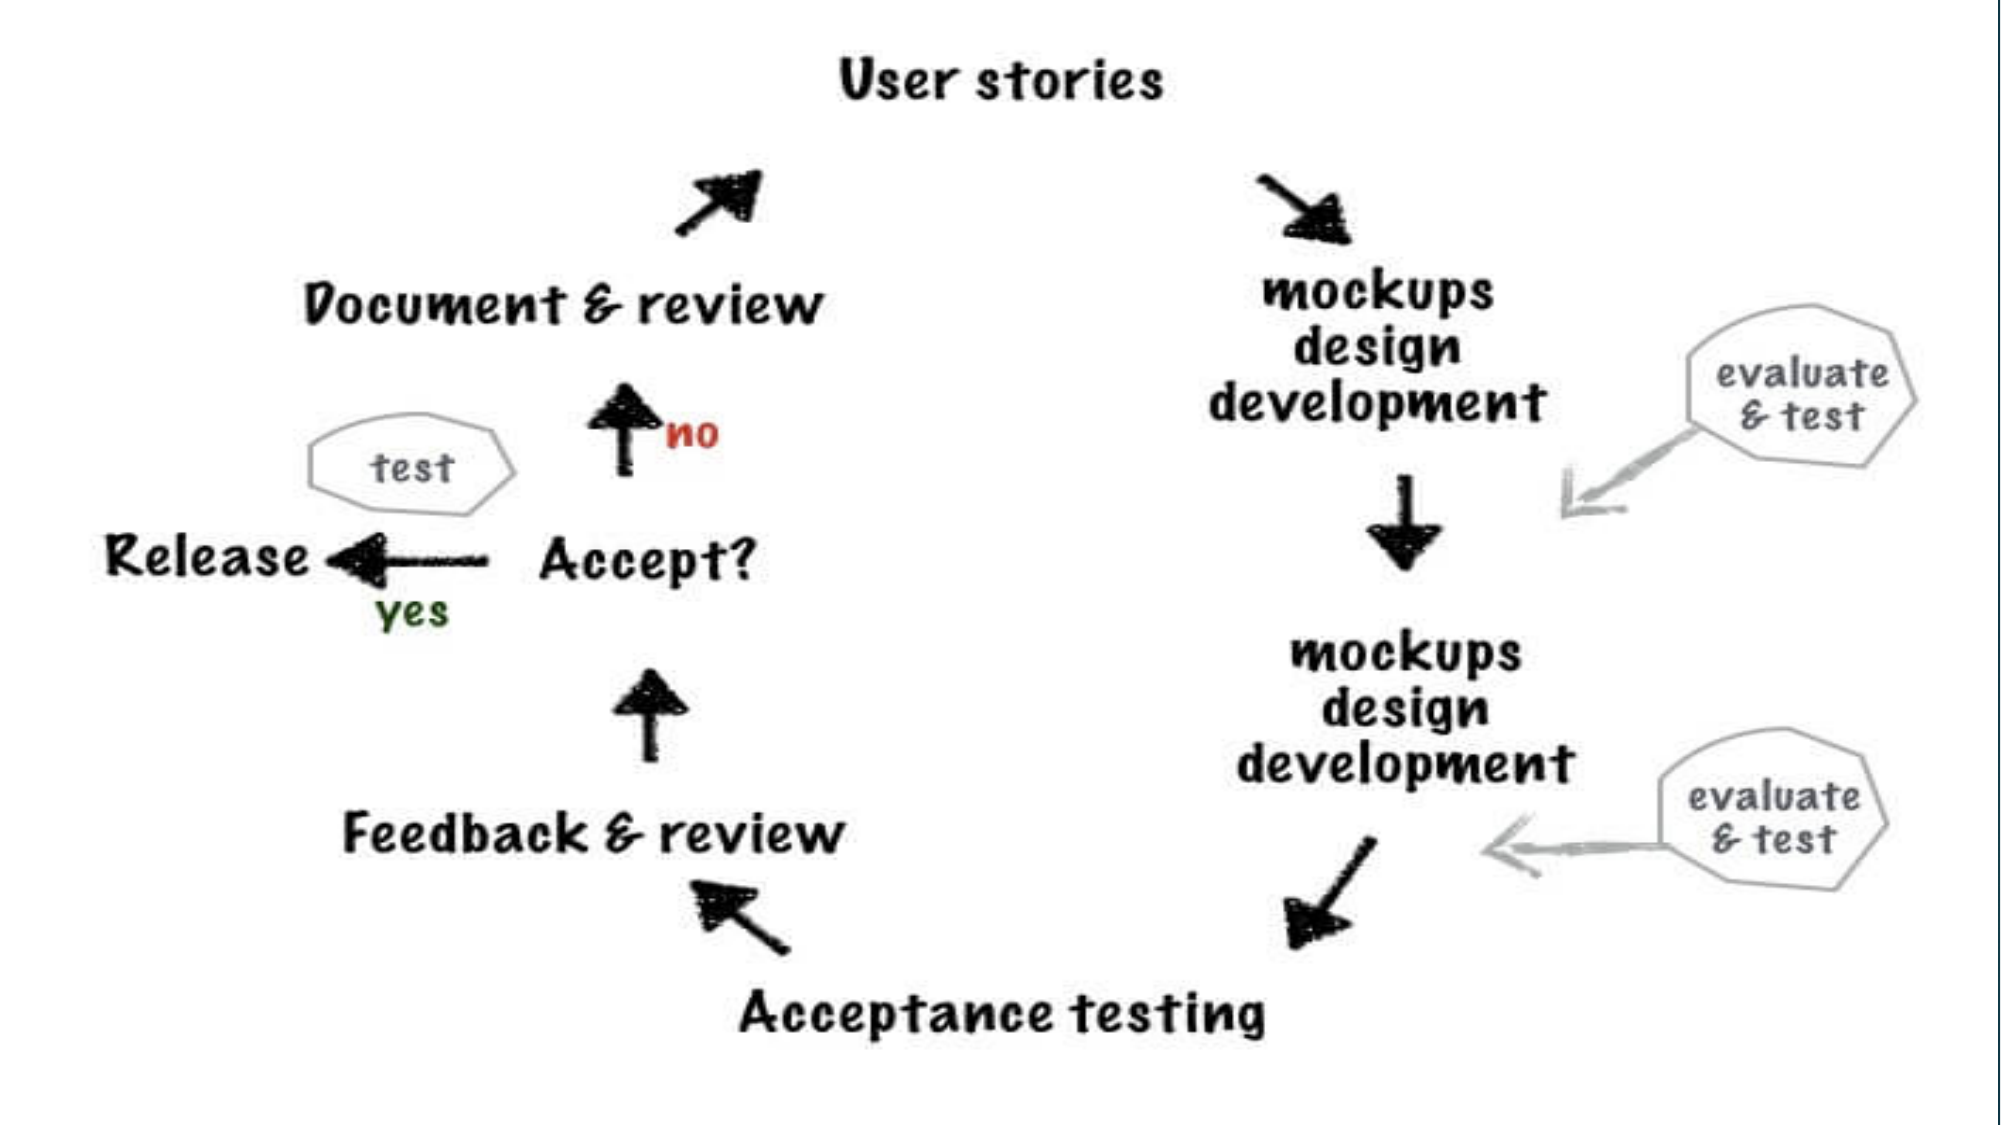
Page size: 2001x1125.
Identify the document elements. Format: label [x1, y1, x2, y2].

list [0, 0, 1998, 1125]
